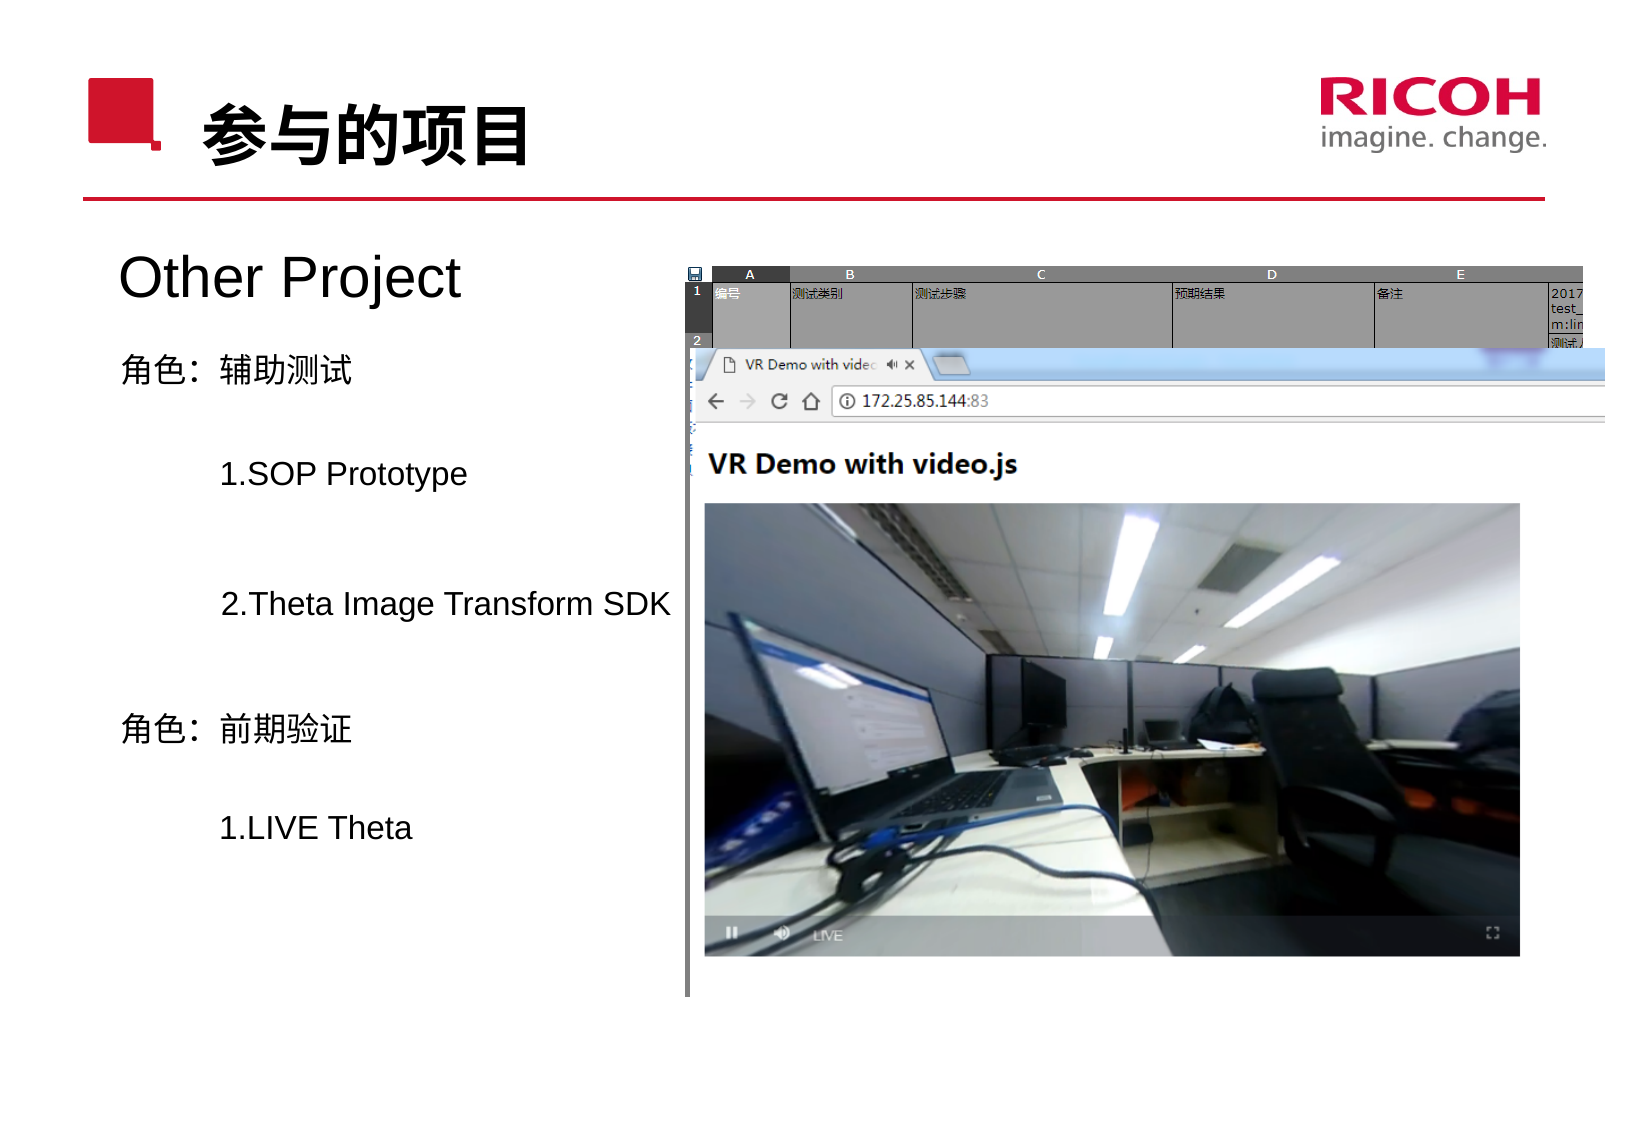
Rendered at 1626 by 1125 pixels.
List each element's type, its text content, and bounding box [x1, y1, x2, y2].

picture [1321, 77, 1546, 153]
title 参与的项目 [186, 86, 1195, 192]
text_box 1.LIVE Theta [204, 798, 428, 854]
text_box 角色：前期验证 [105, 701, 368, 756]
text_box 角色：辅助测试 [105, 341, 368, 397]
picture [684, 262, 1605, 1003]
text_box 1.SOP Prototype [204, 444, 484, 499]
text_box 2.Theta Image Transform SDK [206, 574, 679, 629]
text_box Other Project [103, 231, 1002, 317]
